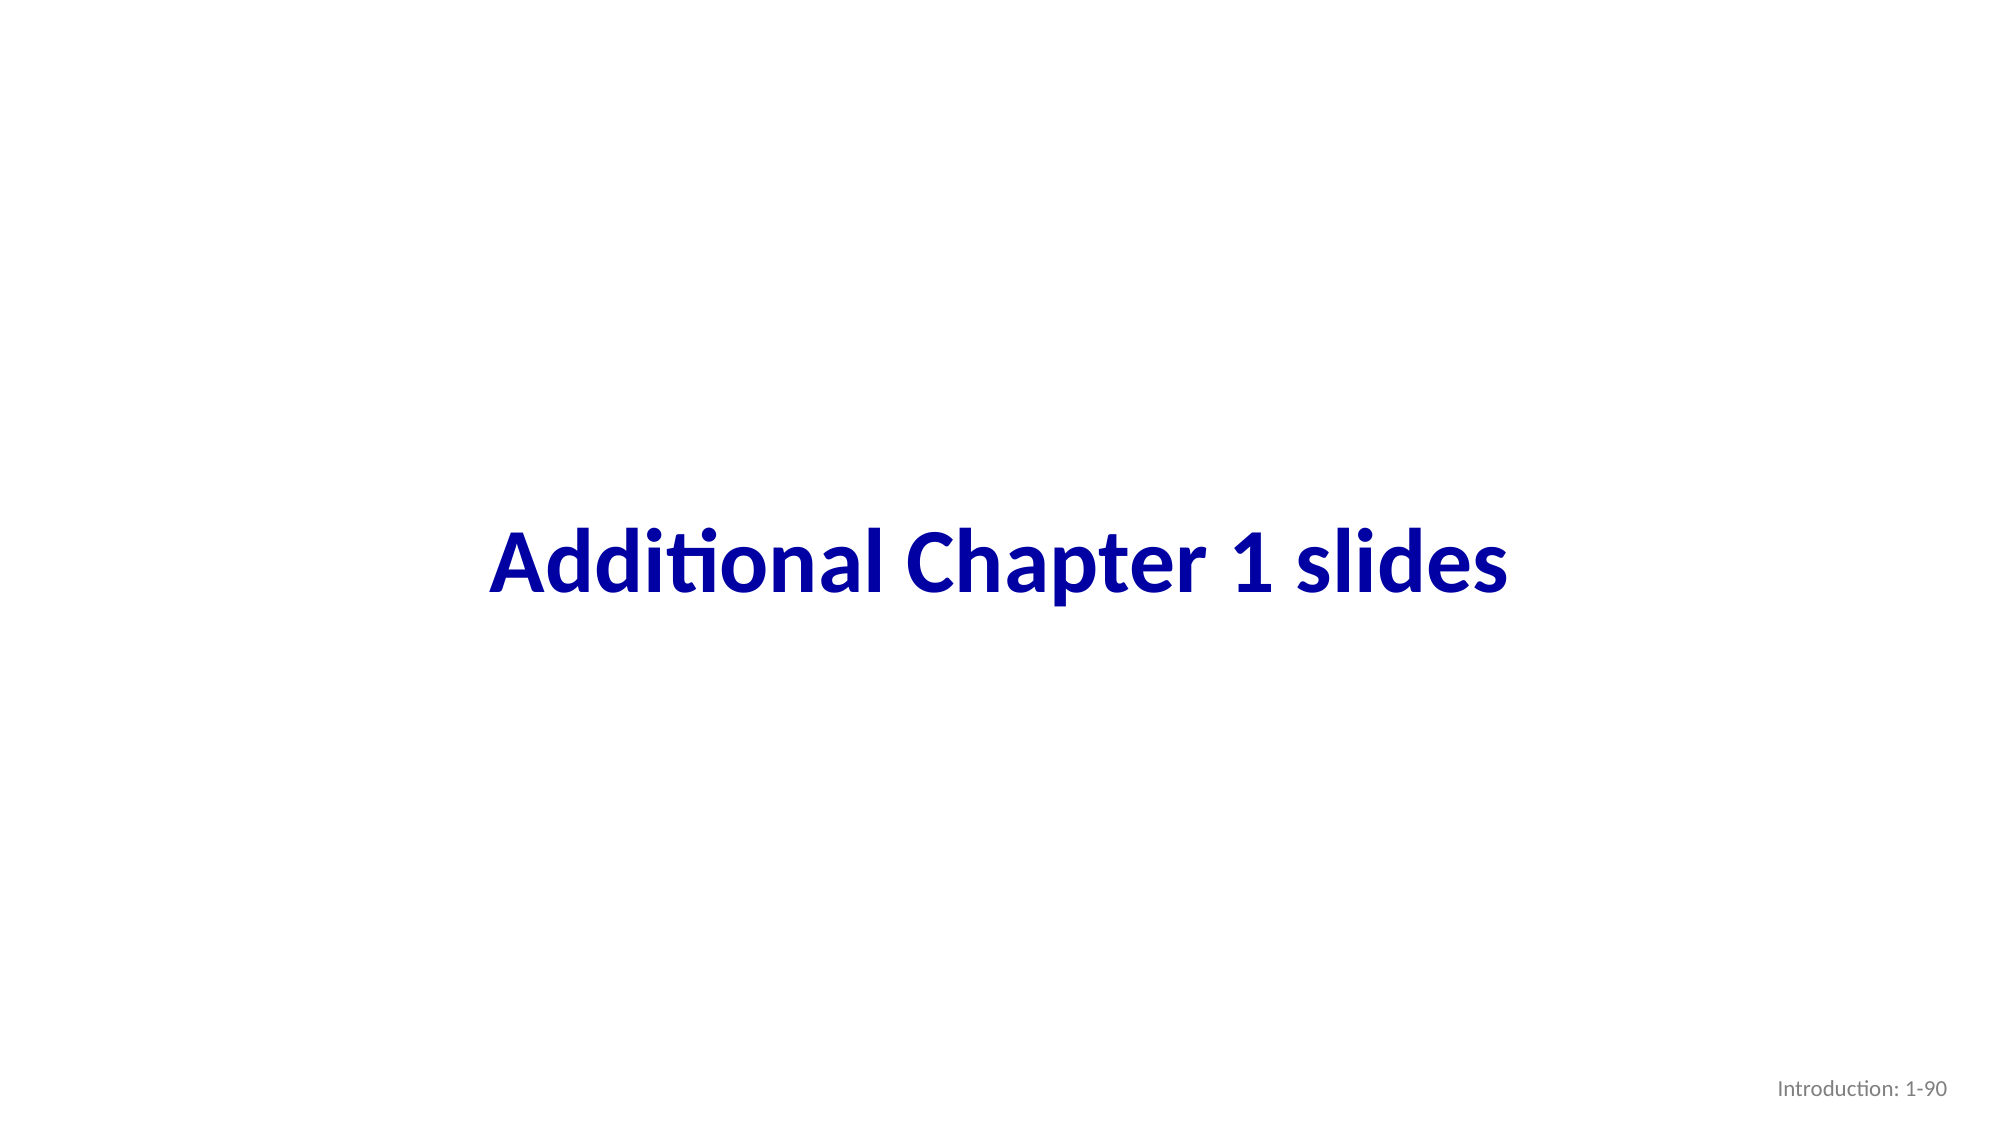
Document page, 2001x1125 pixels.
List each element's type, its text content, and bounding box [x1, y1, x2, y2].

title Additional Chapter 1 slides [137, 489, 1863, 636]
slide_number Introduction: 1-90 [1512, 1056, 1963, 1117]
